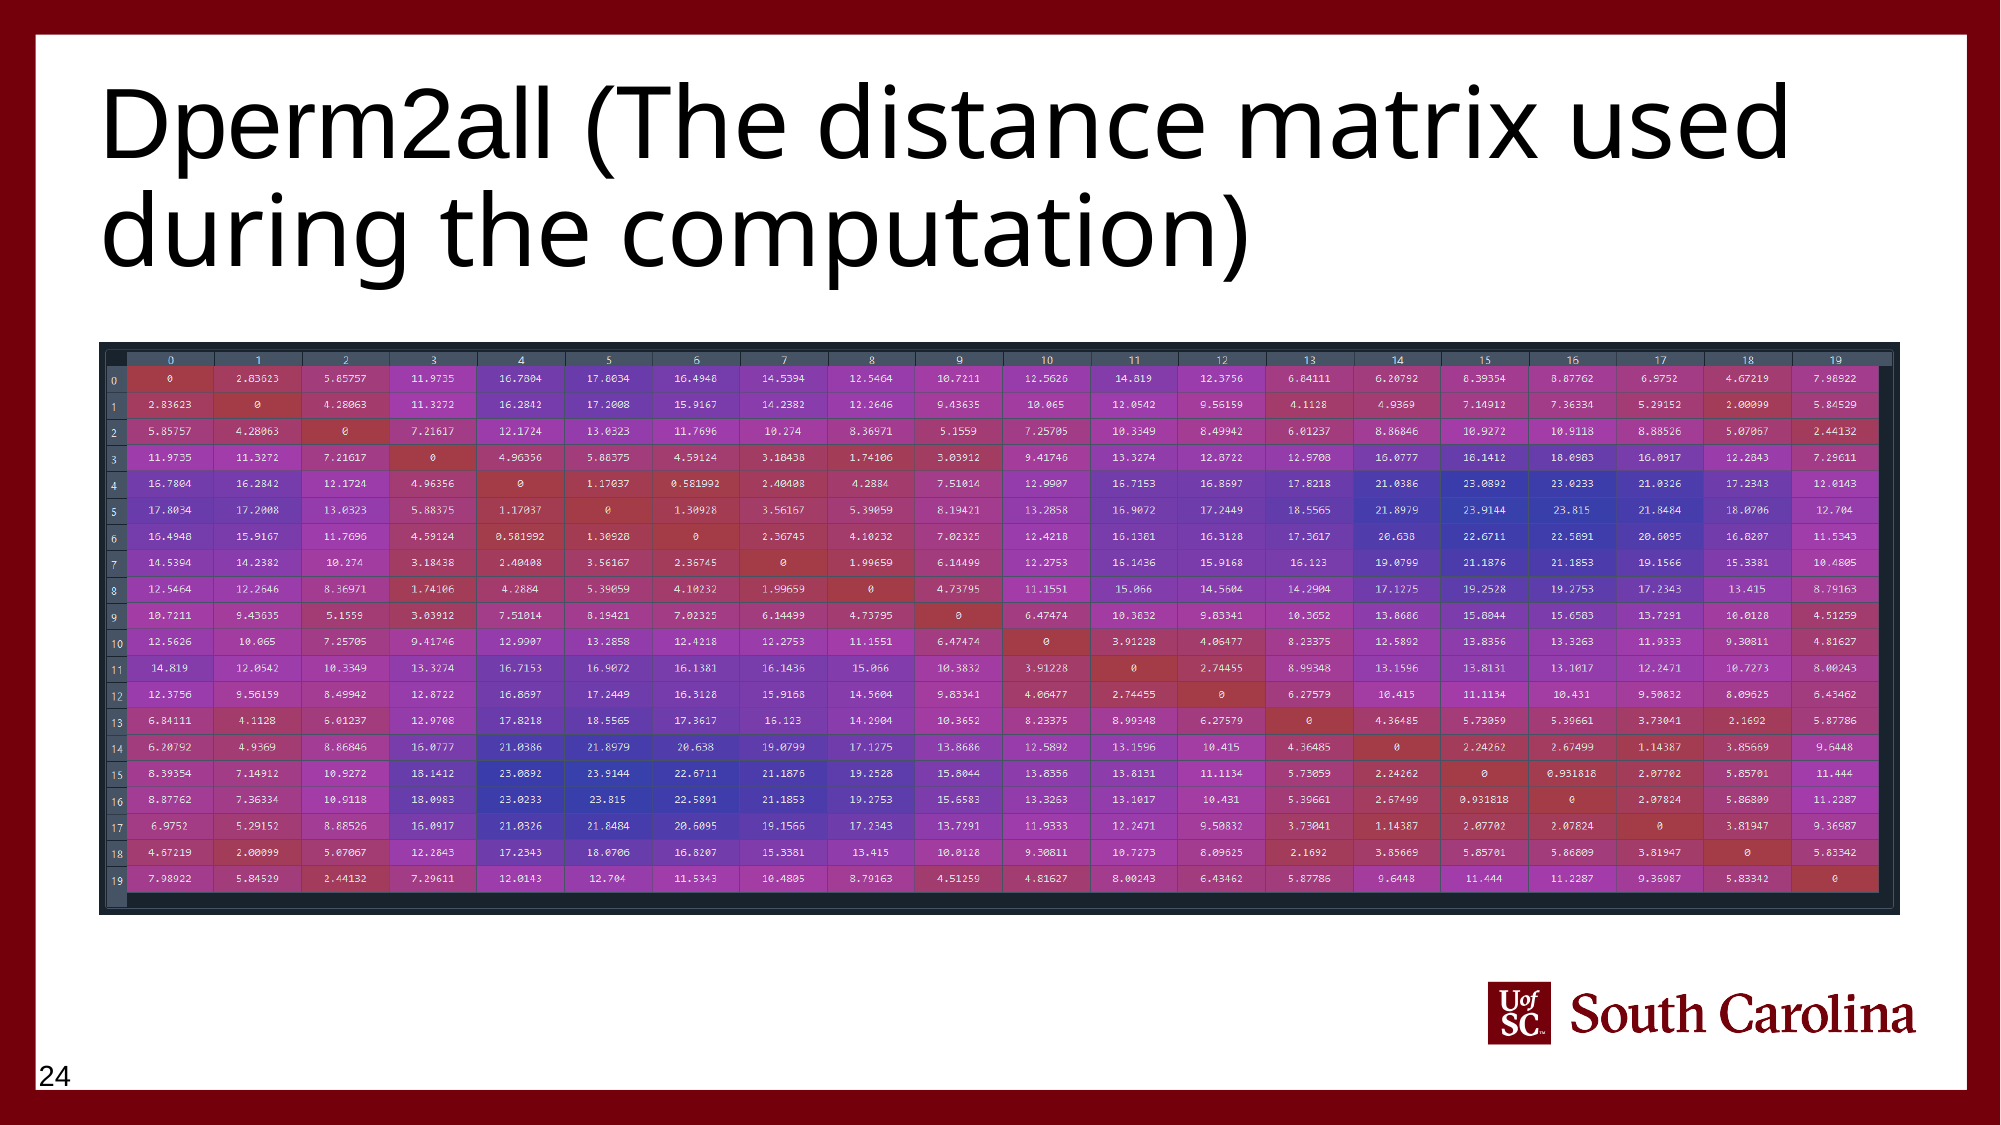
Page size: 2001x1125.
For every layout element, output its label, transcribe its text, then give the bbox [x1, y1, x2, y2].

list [99, 342, 1901, 916]
picture [0, 0, 2001, 1125]
title Dperm2all (The distance matrix used during the computation) [100, 85, 1900, 274]
